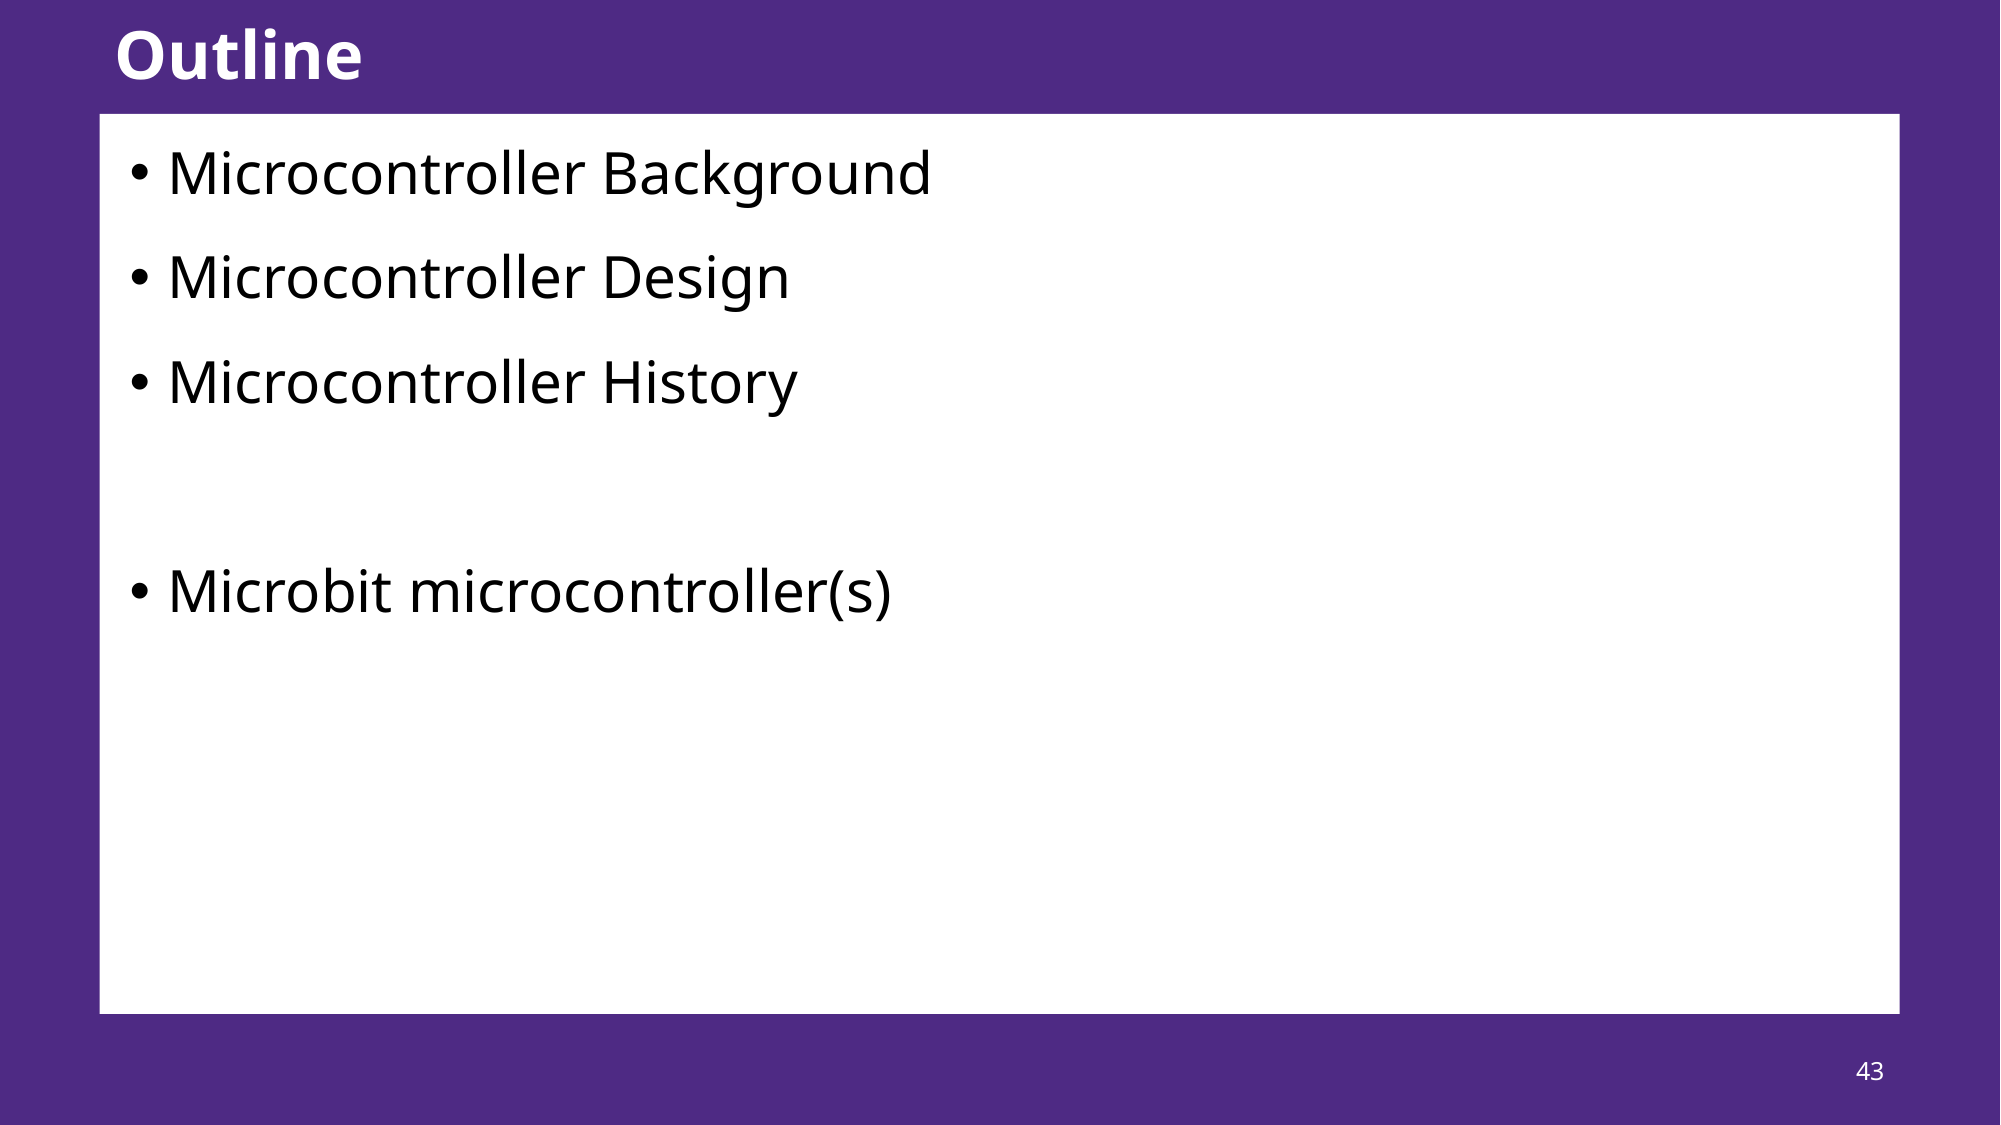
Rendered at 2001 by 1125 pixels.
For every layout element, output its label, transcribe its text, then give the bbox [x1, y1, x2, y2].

title Outline [99, 1, 1900, 114]
list Microcontroller Background Microcontroller Design Microcontroller History Microbit microcontroller(s) [99, 114, 1900, 1014]
slide_number 43 [1749, 1042, 1900, 1103]
